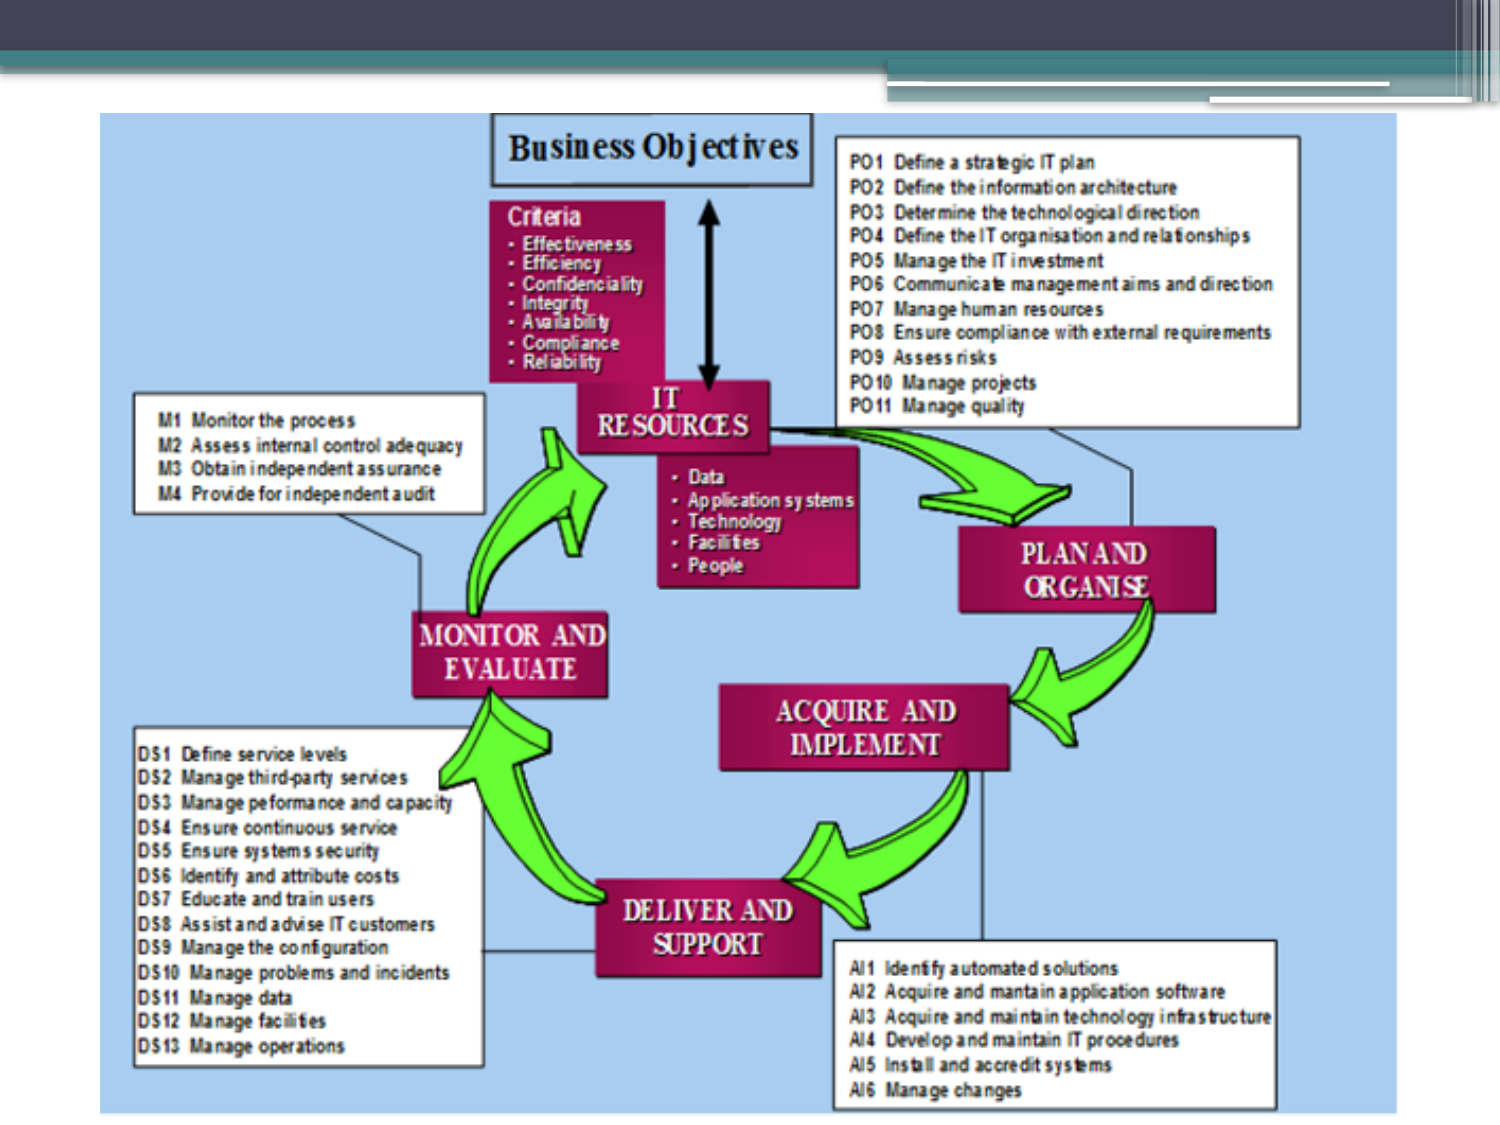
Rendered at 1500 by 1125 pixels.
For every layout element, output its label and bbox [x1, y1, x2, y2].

picture [100, 113, 1412, 1116]
